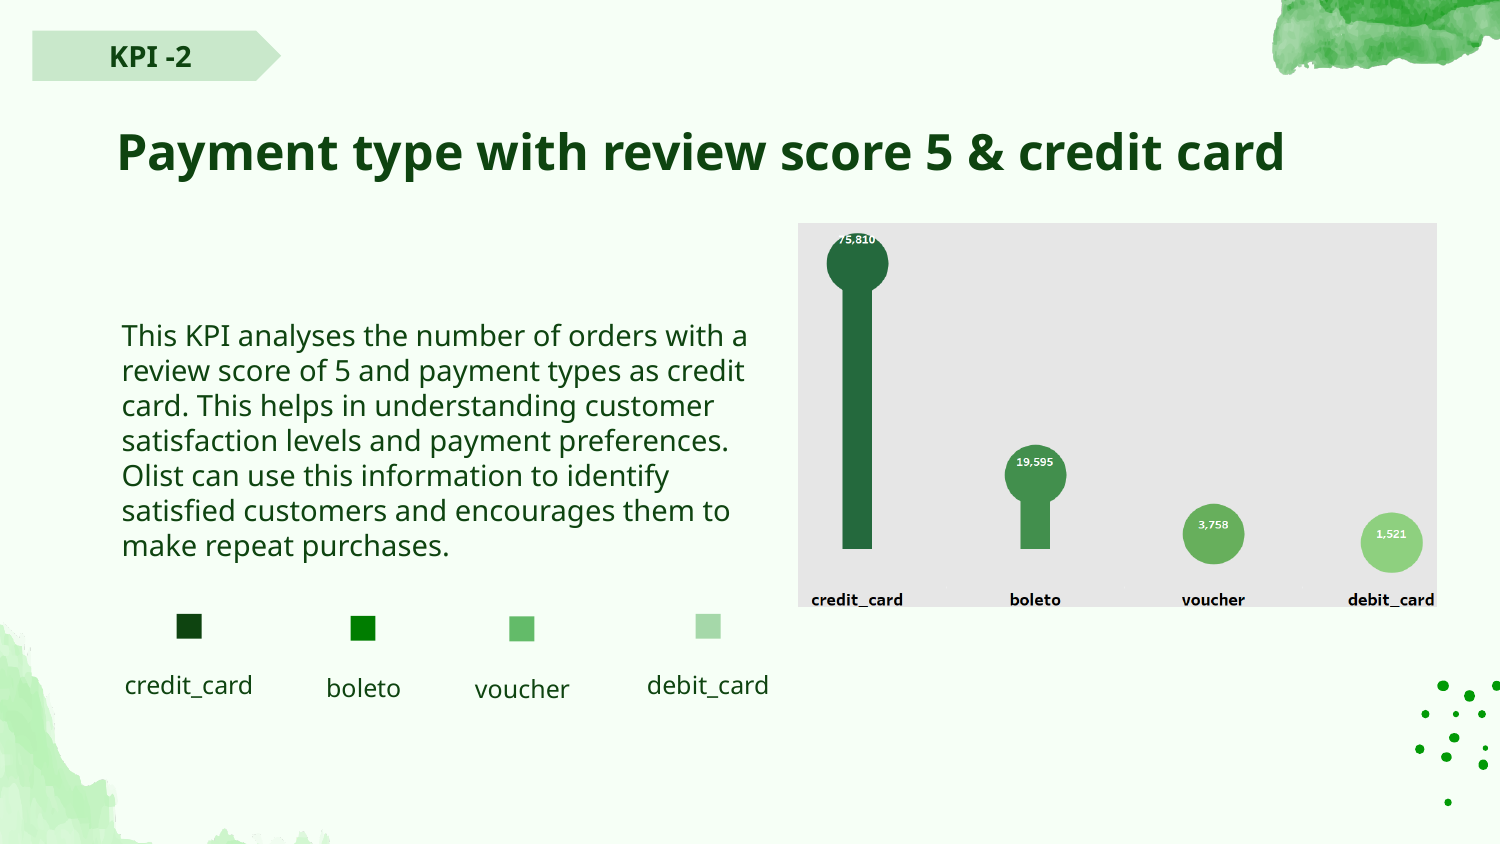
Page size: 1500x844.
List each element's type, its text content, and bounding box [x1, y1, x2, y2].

text_box [509, 616, 535, 642]
text_box [350, 615, 376, 641]
text_box [695, 613, 721, 639]
title Payment type with review score 5 & credit card [69, 105, 1334, 200]
picture [1272, 0, 1500, 83]
text_box This KPI analyses the number of orders with a review score of 5 and payment types as credit card. This helps in understanding customer satisfaction levels and payment preferences. Olist can use this information to identify satisfied customers and encourages them to make repeat purchases. [106, 302, 804, 655]
text_box boleto [281, 657, 447, 719]
text_box [176, 613, 202, 639]
text_box credit_card [106, 654, 272, 715]
picture [0, 526, 376, 844]
text_box KPI -2 [30, 28, 284, 83]
picture [798, 223, 1437, 608]
text_box voucher [439, 658, 605, 719]
text_box debit_card [625, 654, 791, 715]
